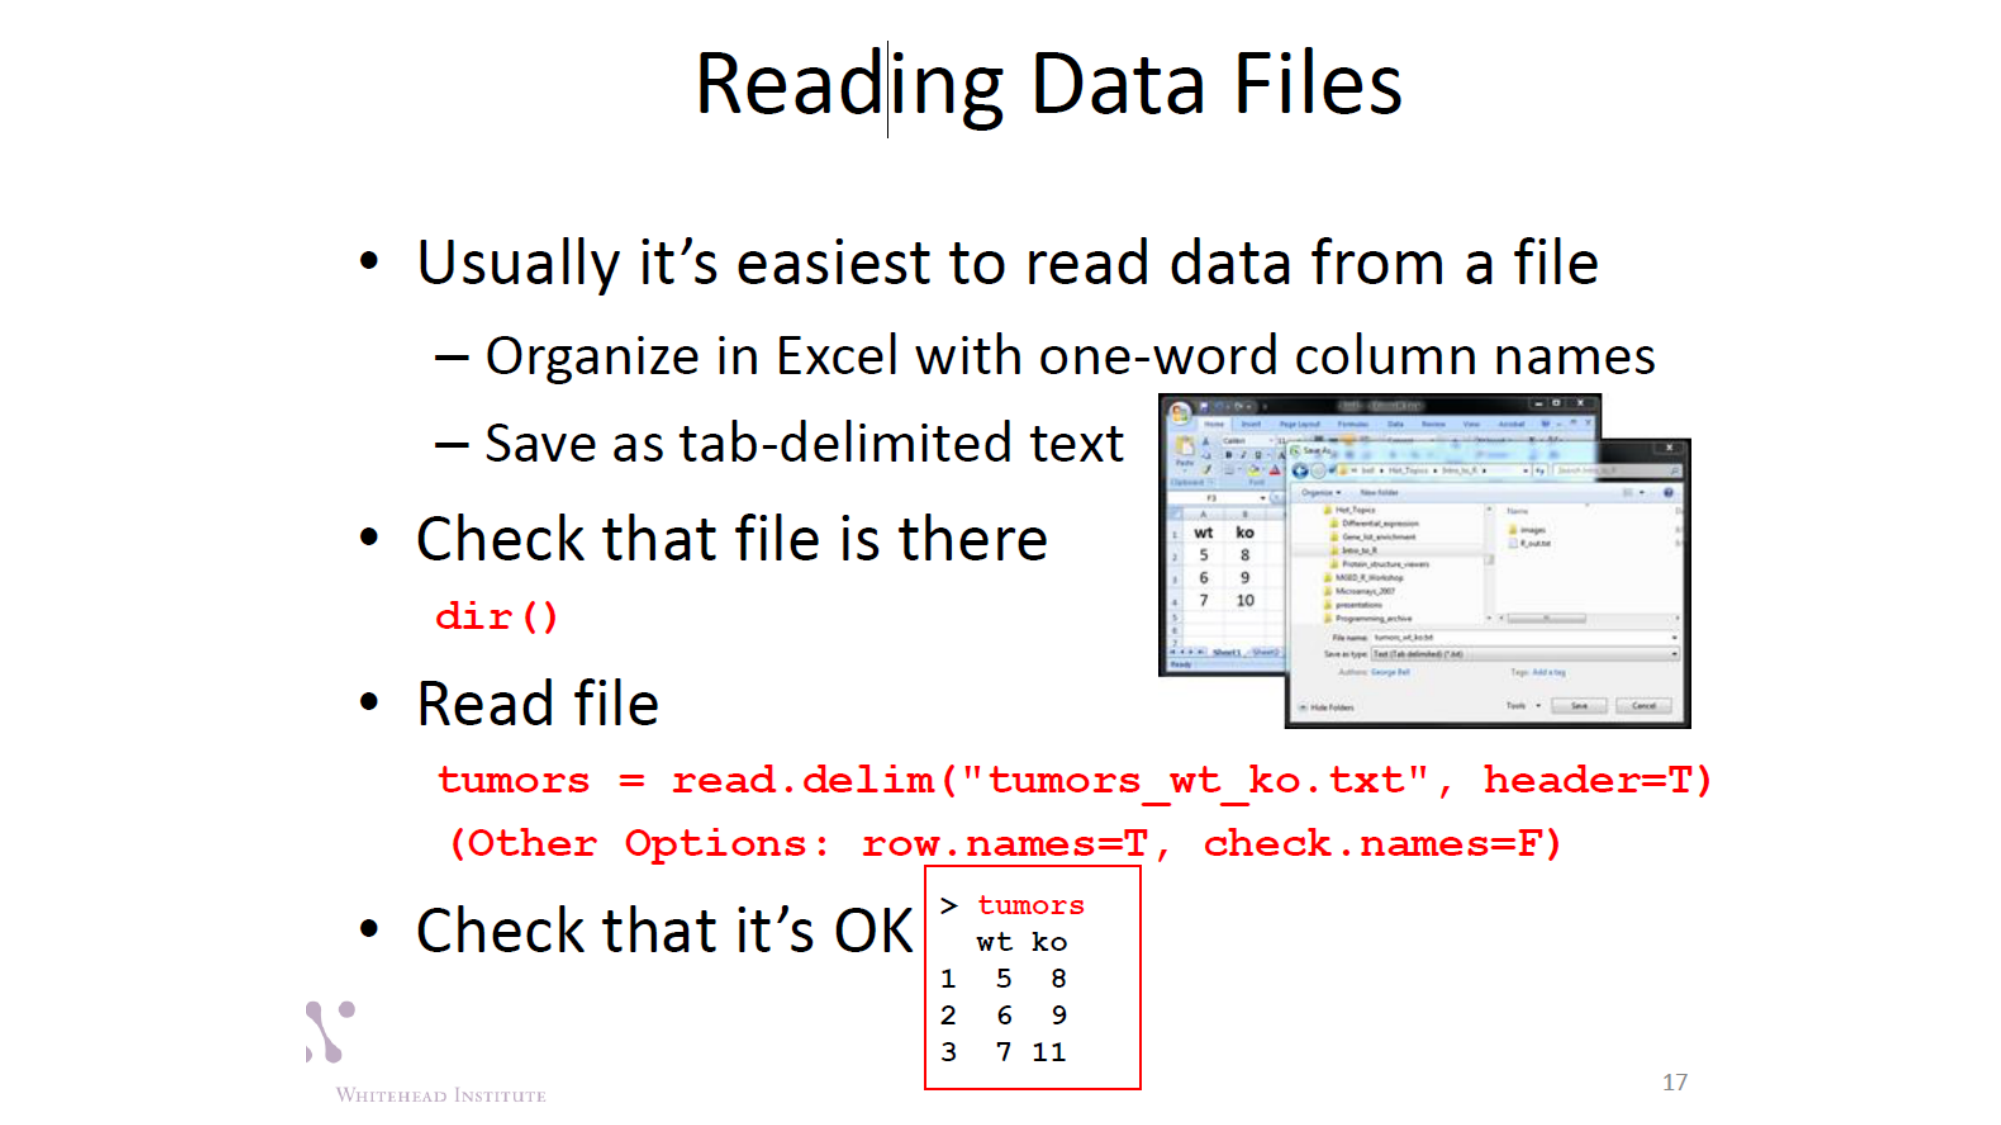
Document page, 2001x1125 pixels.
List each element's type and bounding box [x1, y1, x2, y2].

picture [306, 0, 1722, 1112]
